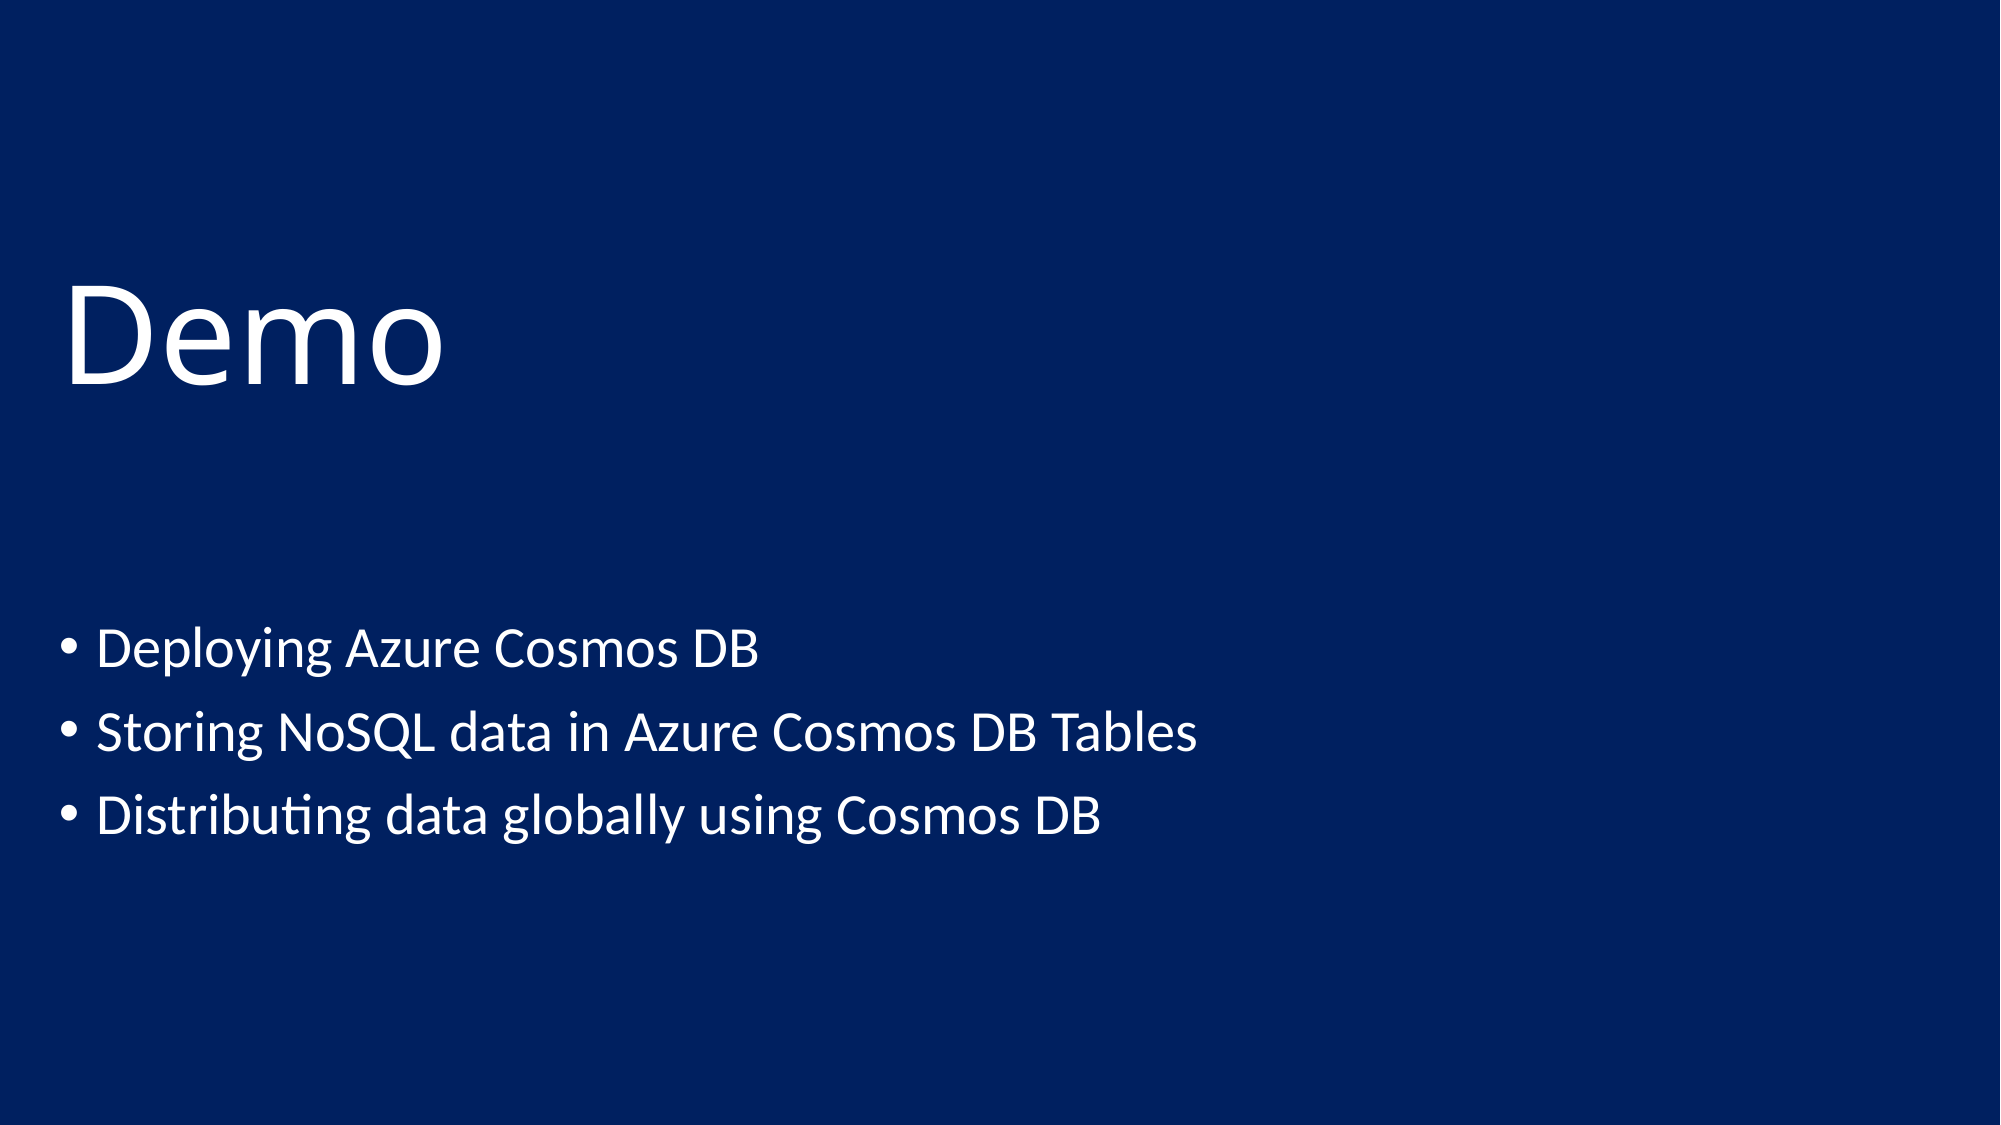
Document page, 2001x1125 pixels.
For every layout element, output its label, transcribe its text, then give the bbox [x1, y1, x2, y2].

title Demo [44, 118, 1368, 562]
text_box Deploying Azure Cosmos DB Storing NoSQL data in Azure Cosmos DB Tables Distributing data globally using Cosmos DB [44, 609, 1957, 904]
